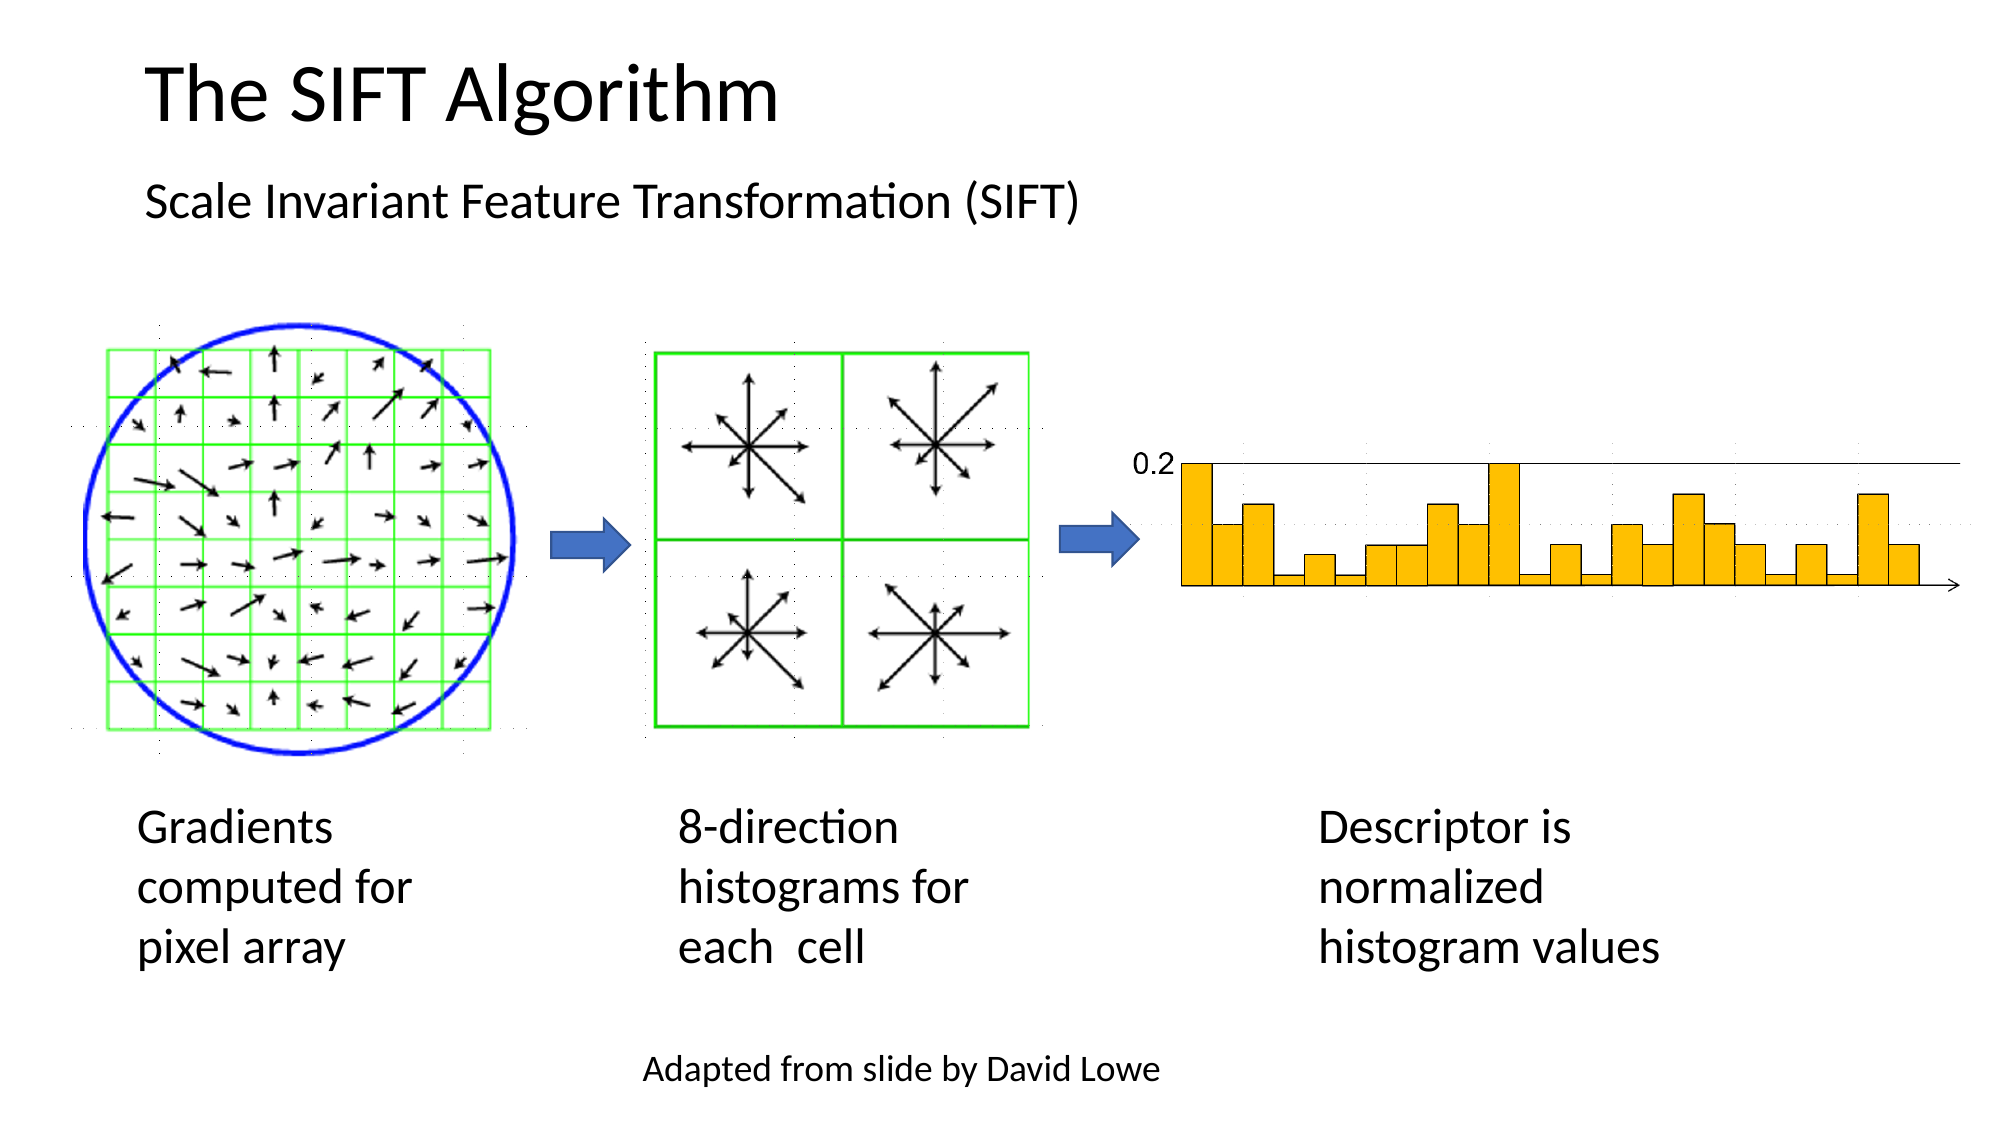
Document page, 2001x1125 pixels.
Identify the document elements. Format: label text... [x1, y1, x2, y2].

list Scale Invariant Feature Transformation (SIFT) [129, 166, 1871, 291]
picture [645, 331, 1045, 747]
picture [64, 317, 533, 762]
text_box Adapted from slide by David Lowe [627, 1036, 1177, 1097]
text_box [550, 516, 632, 574]
picture [1123, 436, 1975, 601]
title The SIFT Algorithm [129, 22, 1855, 166]
text_box Descriptor is normalized histogram values [1303, 786, 1698, 981]
text_box [1058, 510, 1123, 568]
